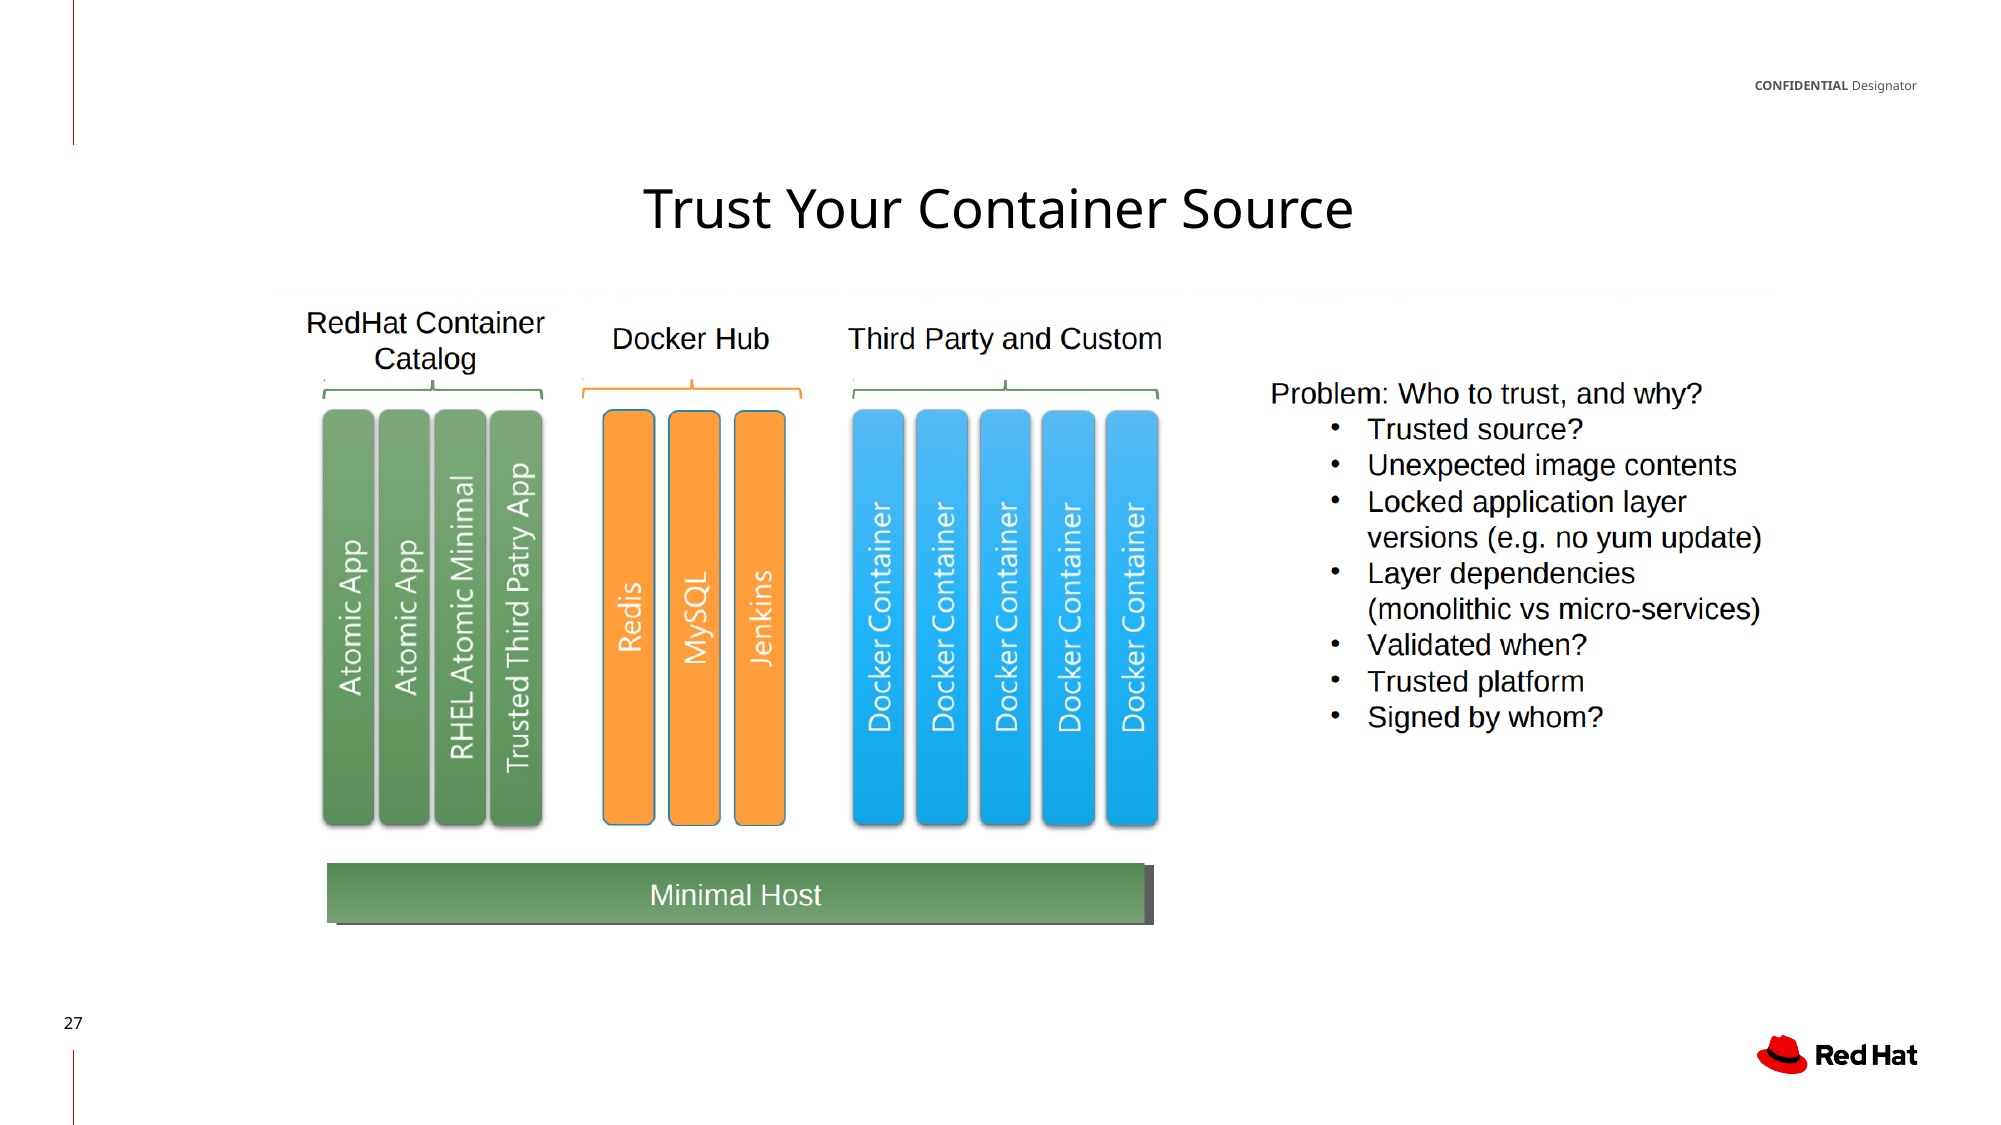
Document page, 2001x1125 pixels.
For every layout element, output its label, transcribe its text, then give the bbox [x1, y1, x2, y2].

picture [1757, 1035, 1918, 1074]
title Trust Your Container Source [287, 155, 1713, 288]
slide_number ‹#› [13, 1012, 134, 1036]
picture [272, 289, 1786, 939]
